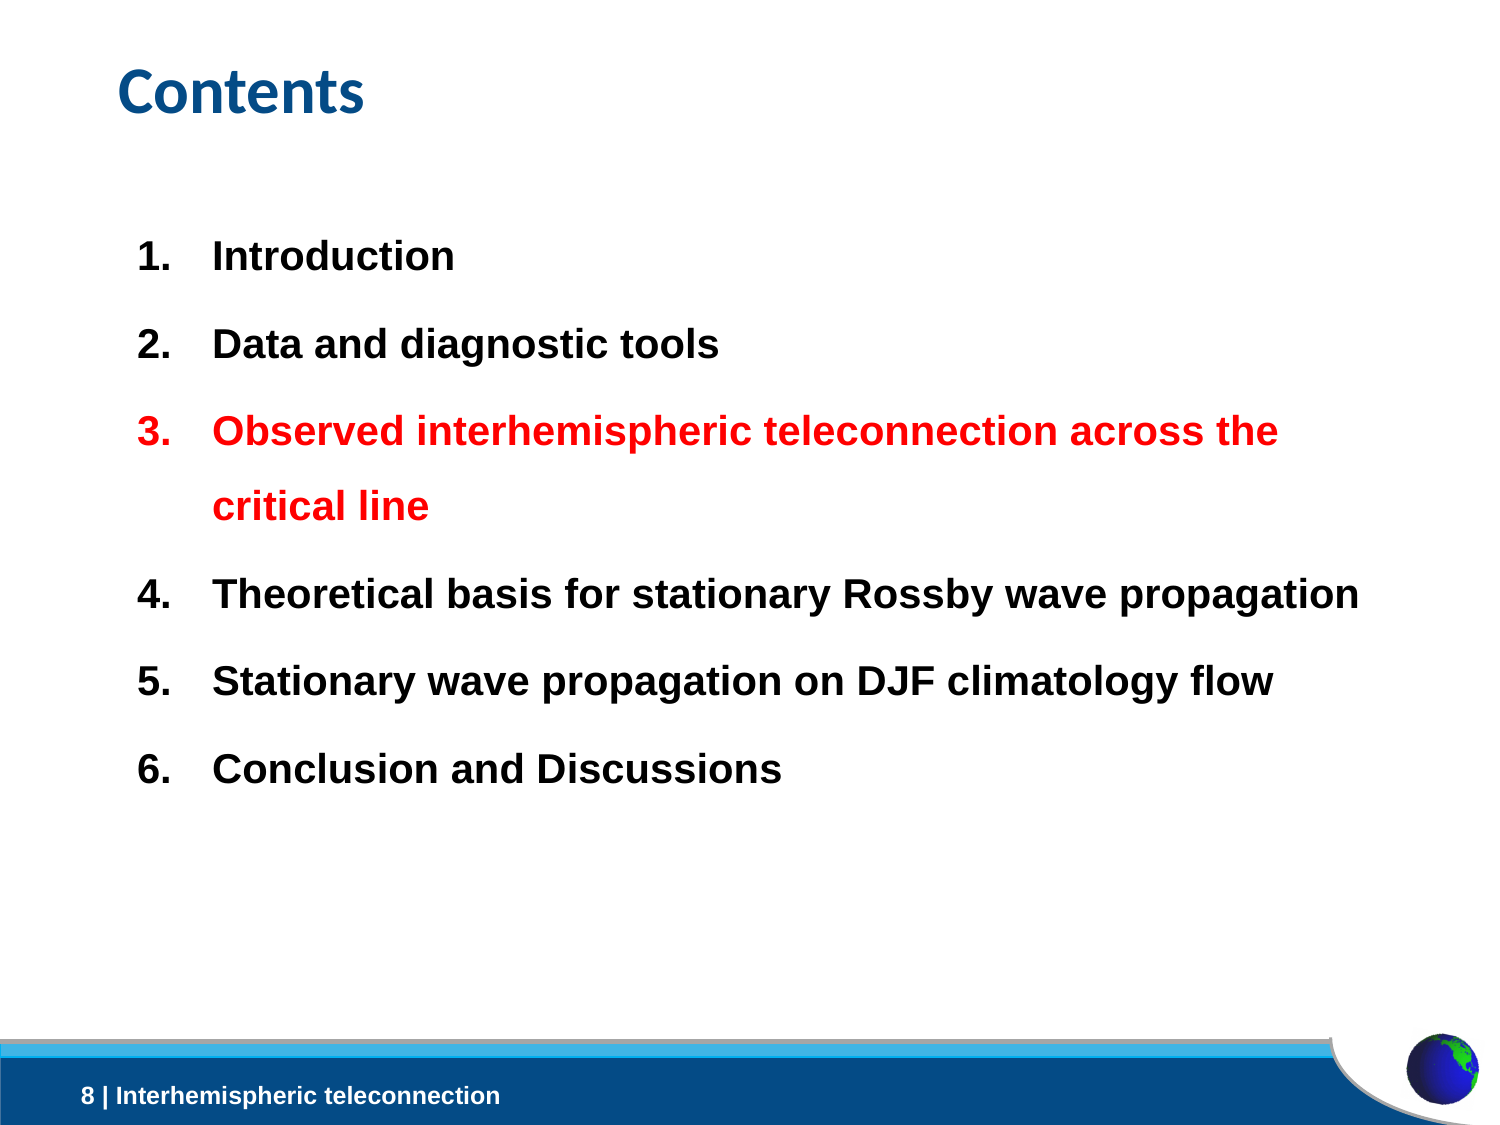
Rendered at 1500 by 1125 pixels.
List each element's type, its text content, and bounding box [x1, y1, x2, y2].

slide_number 8 | Interhemispheric teleconnection [65, 1065, 1317, 1125]
title Contents [103, 45, 1397, 140]
text_box Introduction Data and diagnostic tools Observed interhemispheric teleconnection across the critical line Theoretical basis for stationary Rossby wave propagation Stationary wave propagation on DJF climatology flow Conclusion and Discussions [122, 196, 1378, 857]
